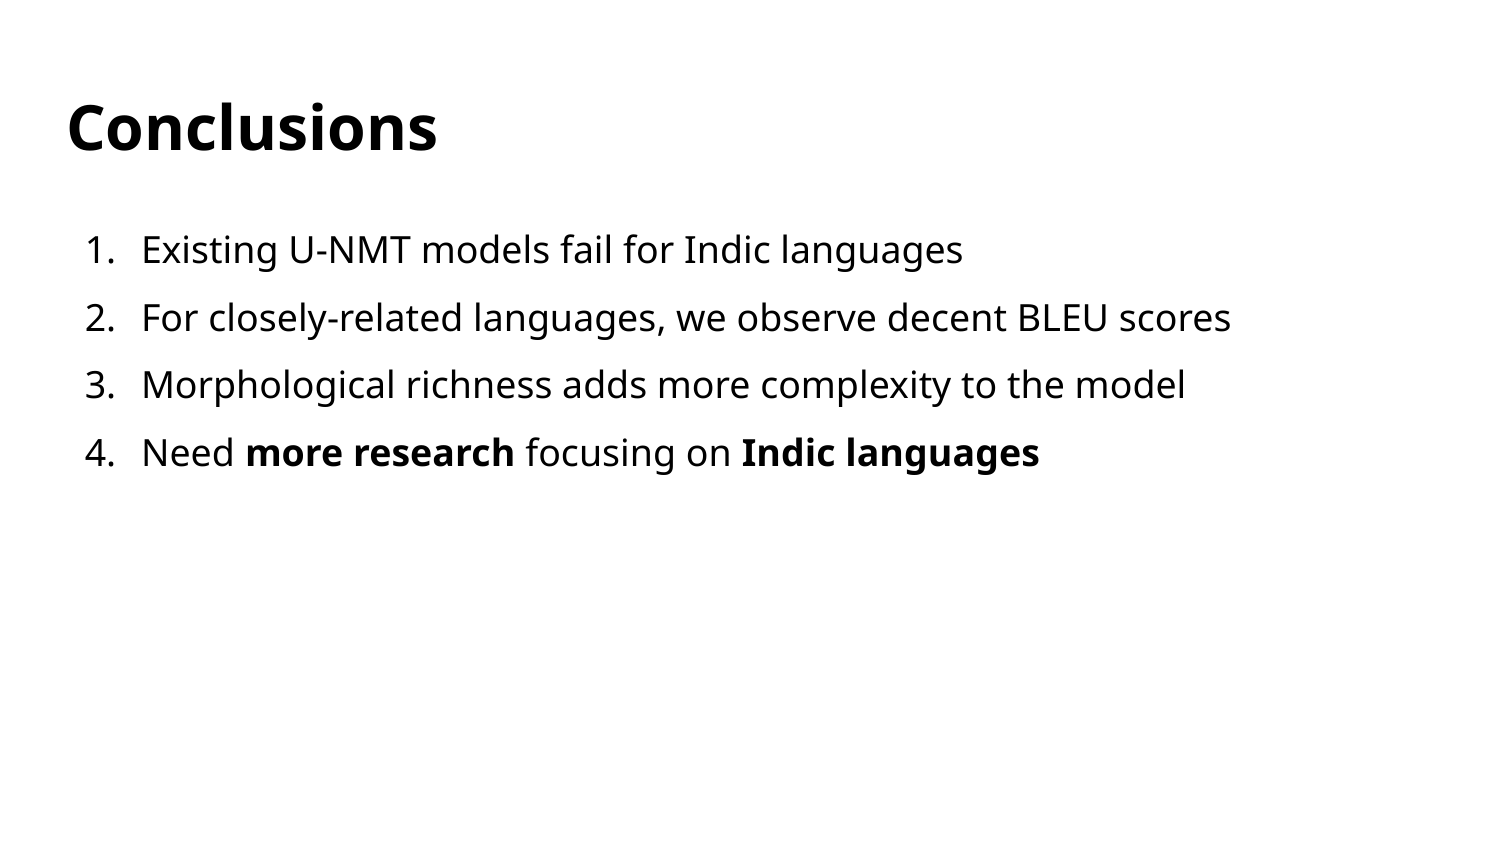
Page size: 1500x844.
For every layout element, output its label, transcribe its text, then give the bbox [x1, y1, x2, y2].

list Existing U-NMT models fail for Indic languages For closely-related languages, we observe decent BLEU scores Morphological richness adds more complexity to the model Need more research focusing on Indic languages [51, 189, 1449, 750]
title Conclusions [51, 72, 1449, 176]
